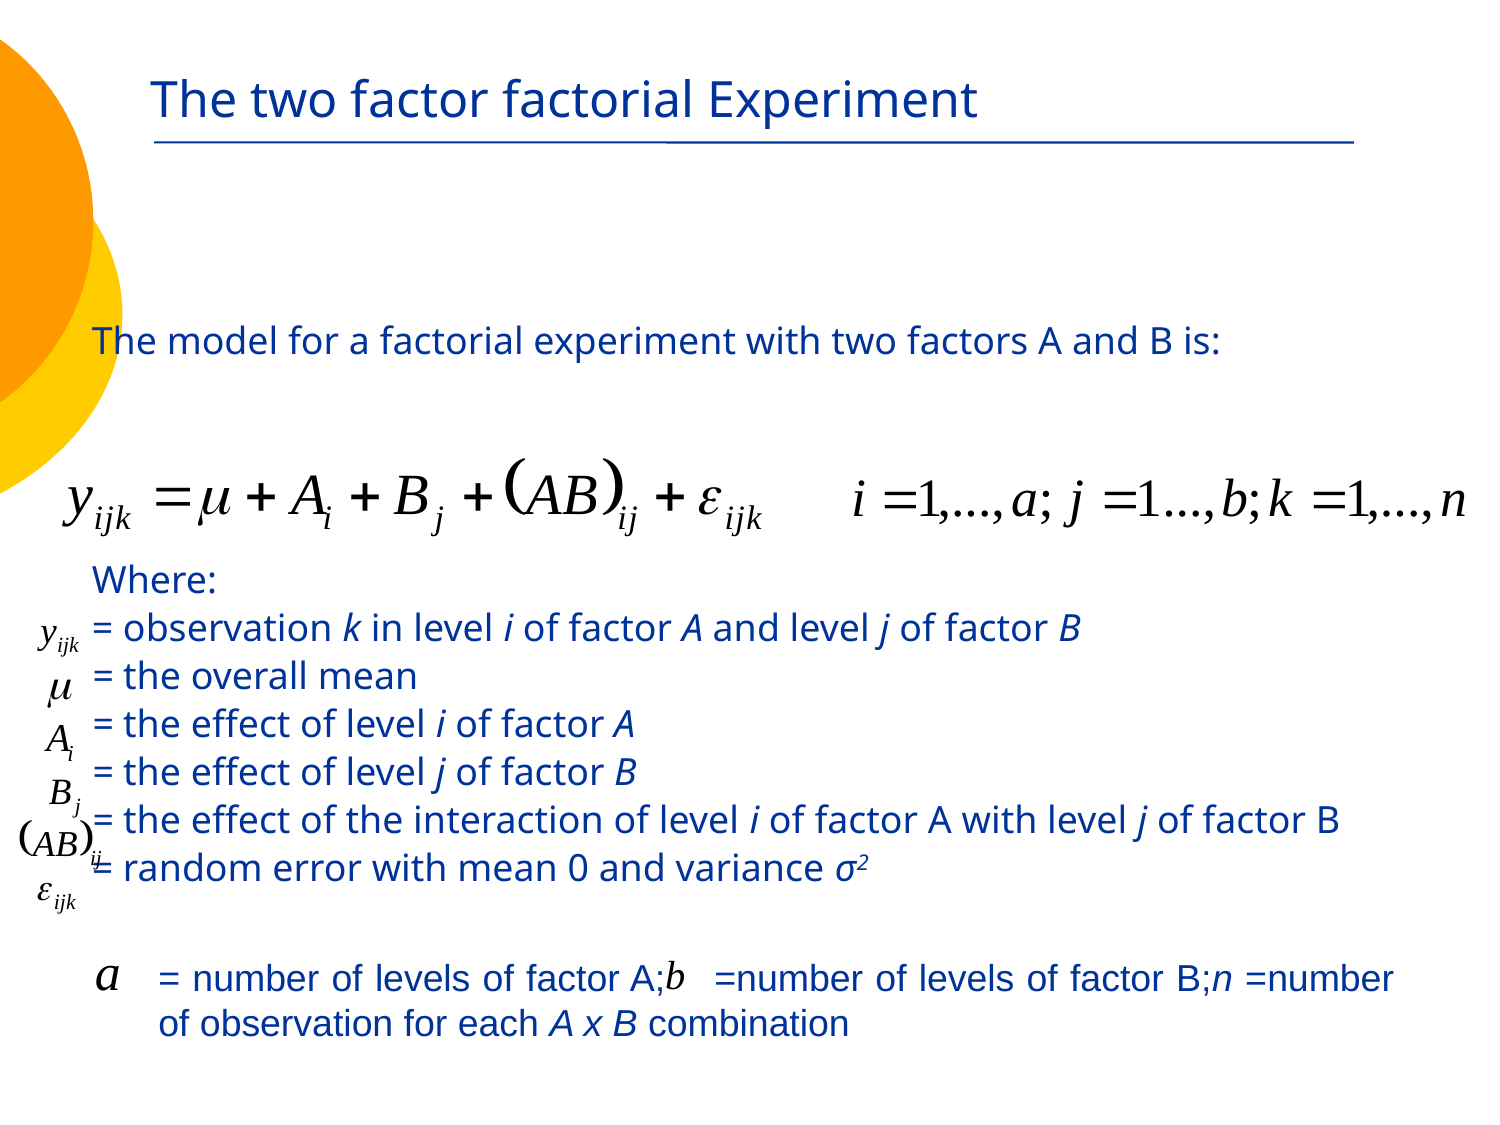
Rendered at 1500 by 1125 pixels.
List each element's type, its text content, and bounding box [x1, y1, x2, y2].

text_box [844, 466, 1478, 540]
title The two factor factorial Experiment [135, 19, 1401, 136]
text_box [37, 711, 81, 769]
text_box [659, 952, 695, 1001]
text_box = number of levels of factor A; =number of levels of factor B;n =number of observation for each A x B combination [0, 946, 1409, 1052]
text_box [86, 955, 131, 1004]
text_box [41, 766, 89, 827]
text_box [52, 455, 774, 549]
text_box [30, 605, 88, 666]
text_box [13, 819, 109, 878]
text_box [30, 862, 84, 923]
list The model for a factorial experiment with two factors A and B is: Where: = observation k in level i of factor A and level j of factor B = the overall mean = the effect of level i of factor A = the effect of level j of factor B = the effect of the interaction of level i of factor A with level j of factor B = random error with mean 0 and variance σ2 [76, 314, 1500, 1035]
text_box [38, 670, 83, 713]
